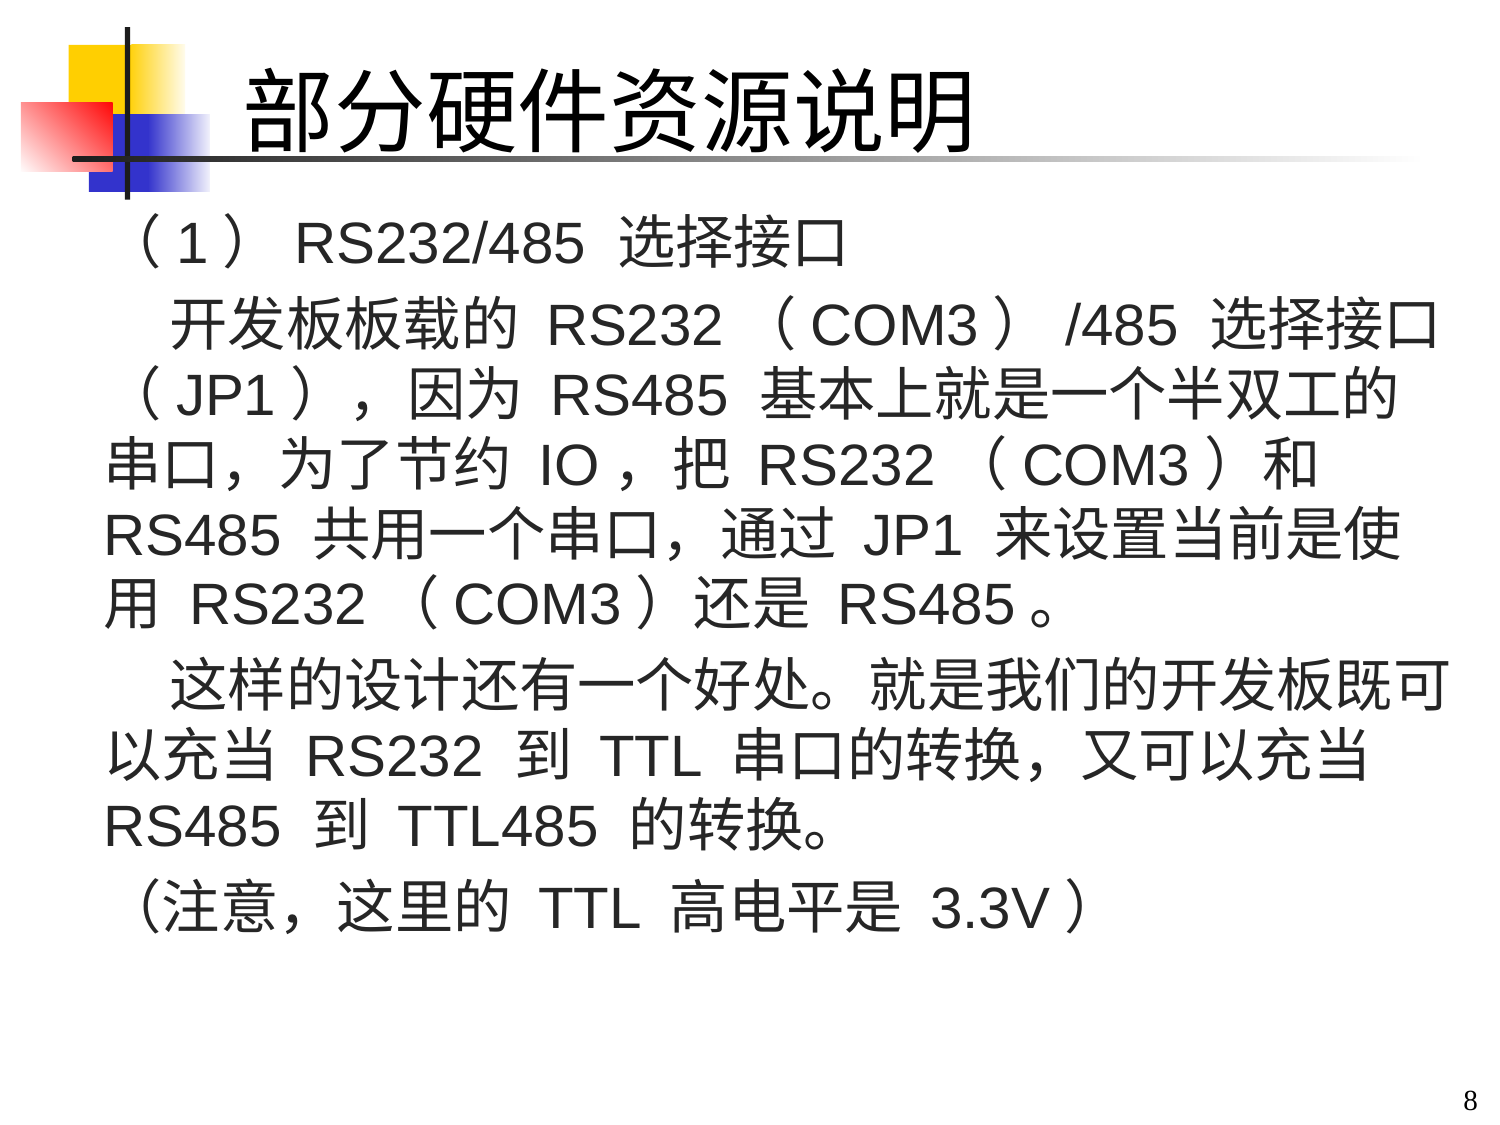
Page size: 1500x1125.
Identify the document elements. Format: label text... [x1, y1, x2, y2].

list （1）RS232/485 选择接口 开发板板载的 RS232（COM3）/485 选择接口（JP1），因为 RS485 基本上就是一个半双工的串口，为了节约 IO，把 RS232（COM3）和 RS485 共用一个串口，通过 JP1 来设置当前是使用 RS232（COM3）还是 RS485。 这样的设计还有一个好处。就是我们的开发板既可以充当 RS232 到 TTL 串口的转换，又可以充当 RS485 到 TTL485 的转换。 （注意，这里的 TTL 高电平是 3.3V） [88, 197, 1470, 1007]
title 部分硬件资源说明 [188, 16, 1032, 172]
